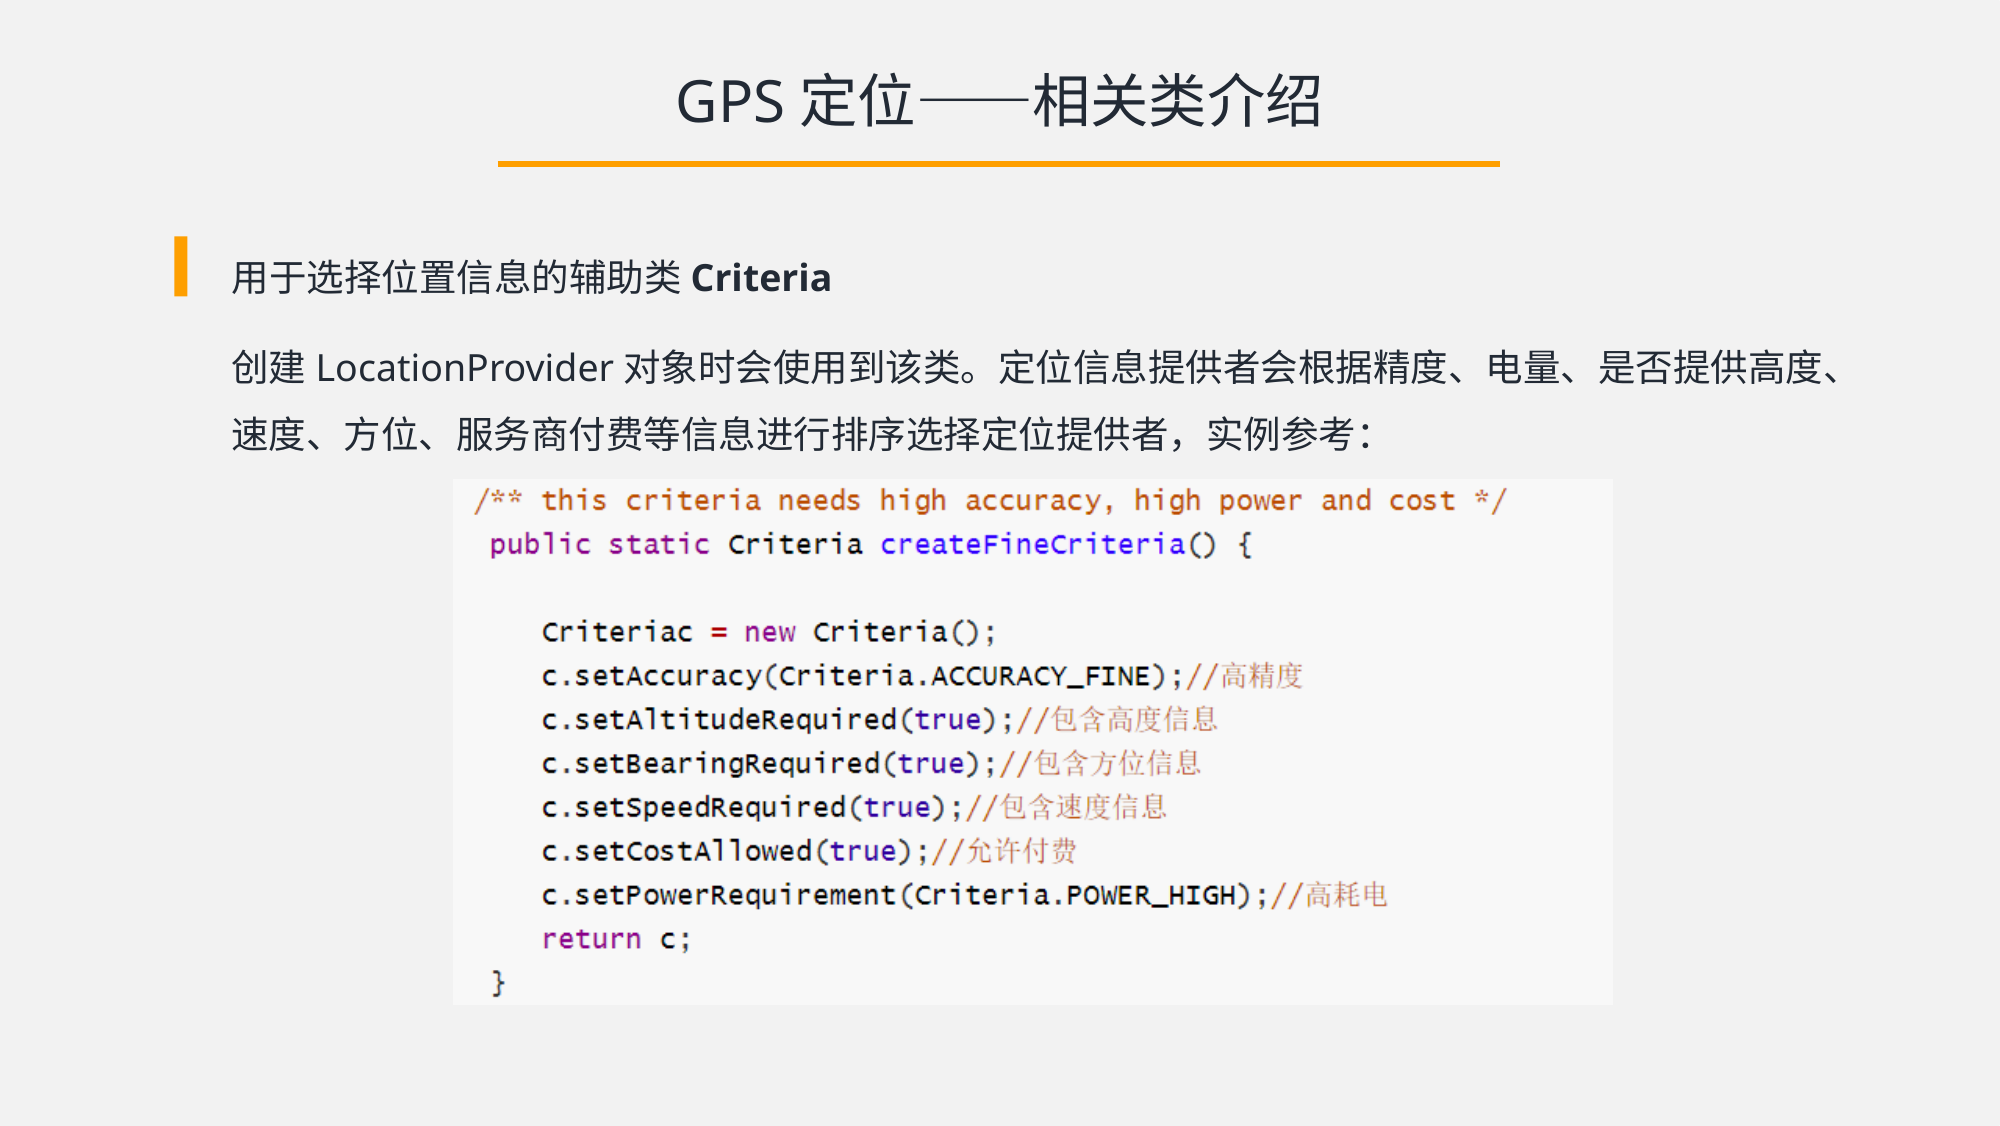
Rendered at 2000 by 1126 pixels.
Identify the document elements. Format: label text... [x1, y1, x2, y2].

picture [452, 479, 1613, 1005]
text_box 用于选择位置信息的辅助类Criteria [231, 231, 1308, 300]
text_box GPS定位——相关类介绍 [606, 64, 1393, 135]
text_box 创建LocationProvider对象时会使用到该类。定位信息提供者会根据精度、电量、是否提供高度、速度、方位、服务商付费等信息进行排序选择定位提供者，实例参考： [231, 321, 1835, 457]
text_box [174, 236, 188, 297]
